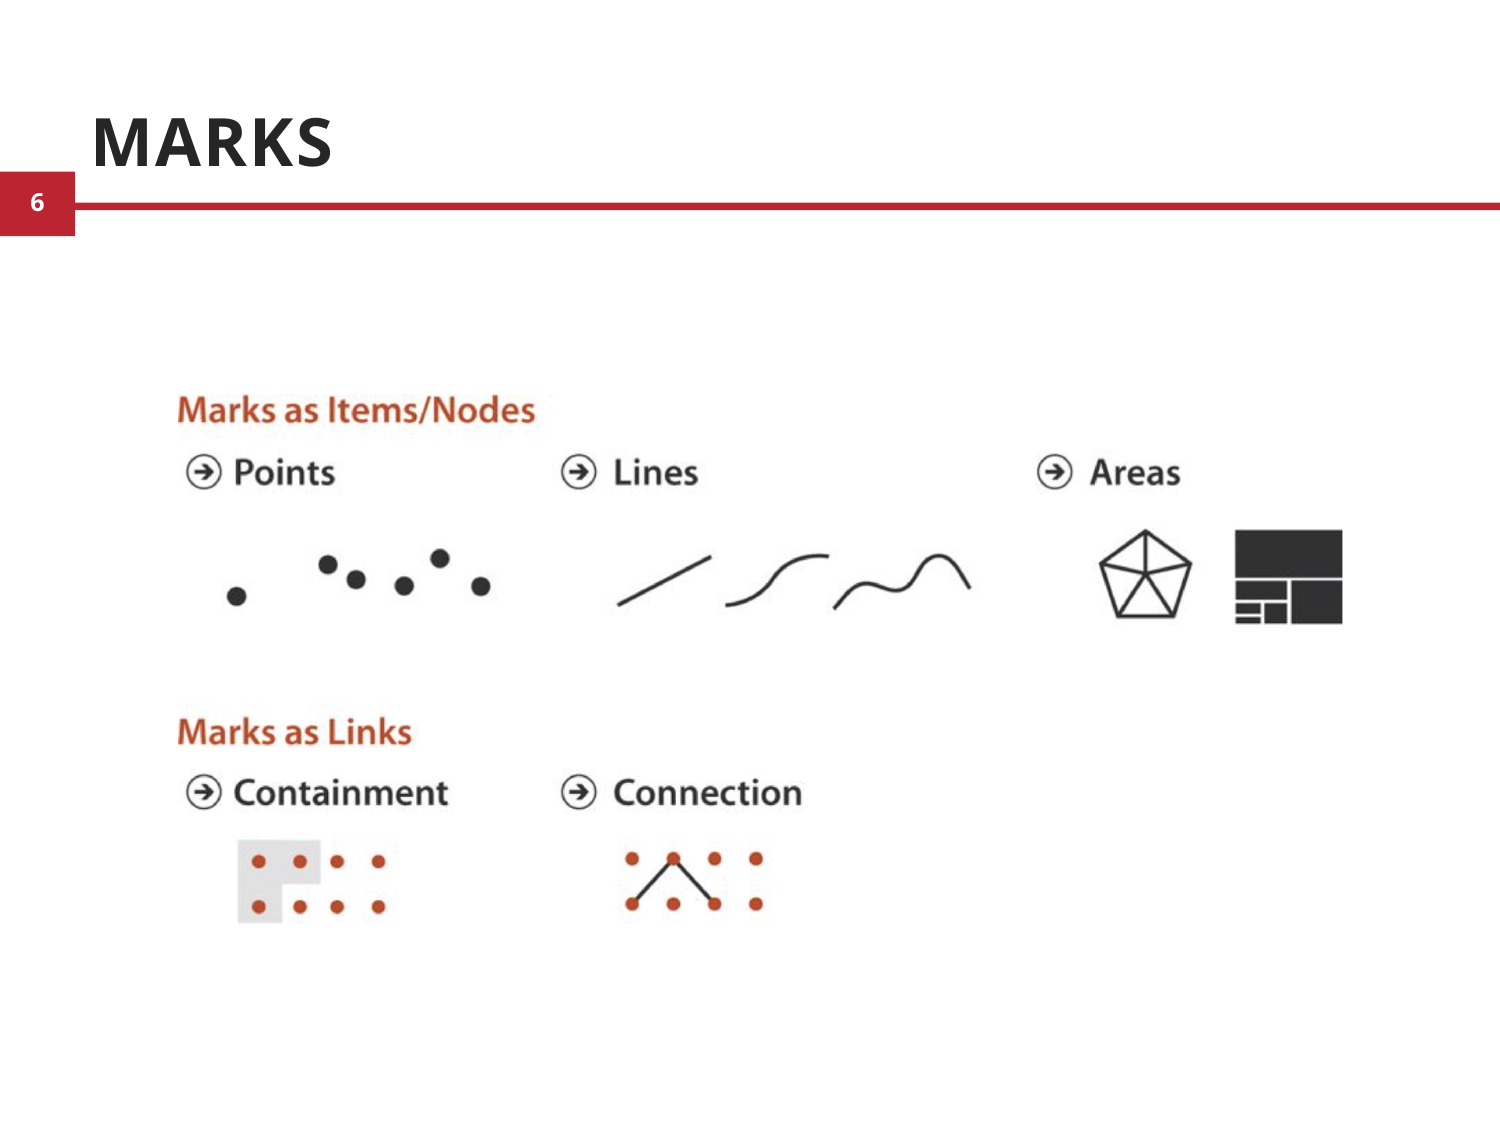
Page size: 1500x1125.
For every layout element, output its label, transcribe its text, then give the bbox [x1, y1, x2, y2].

picture [111, 374, 1389, 947]
title Marks [75, 56, 1425, 188]
